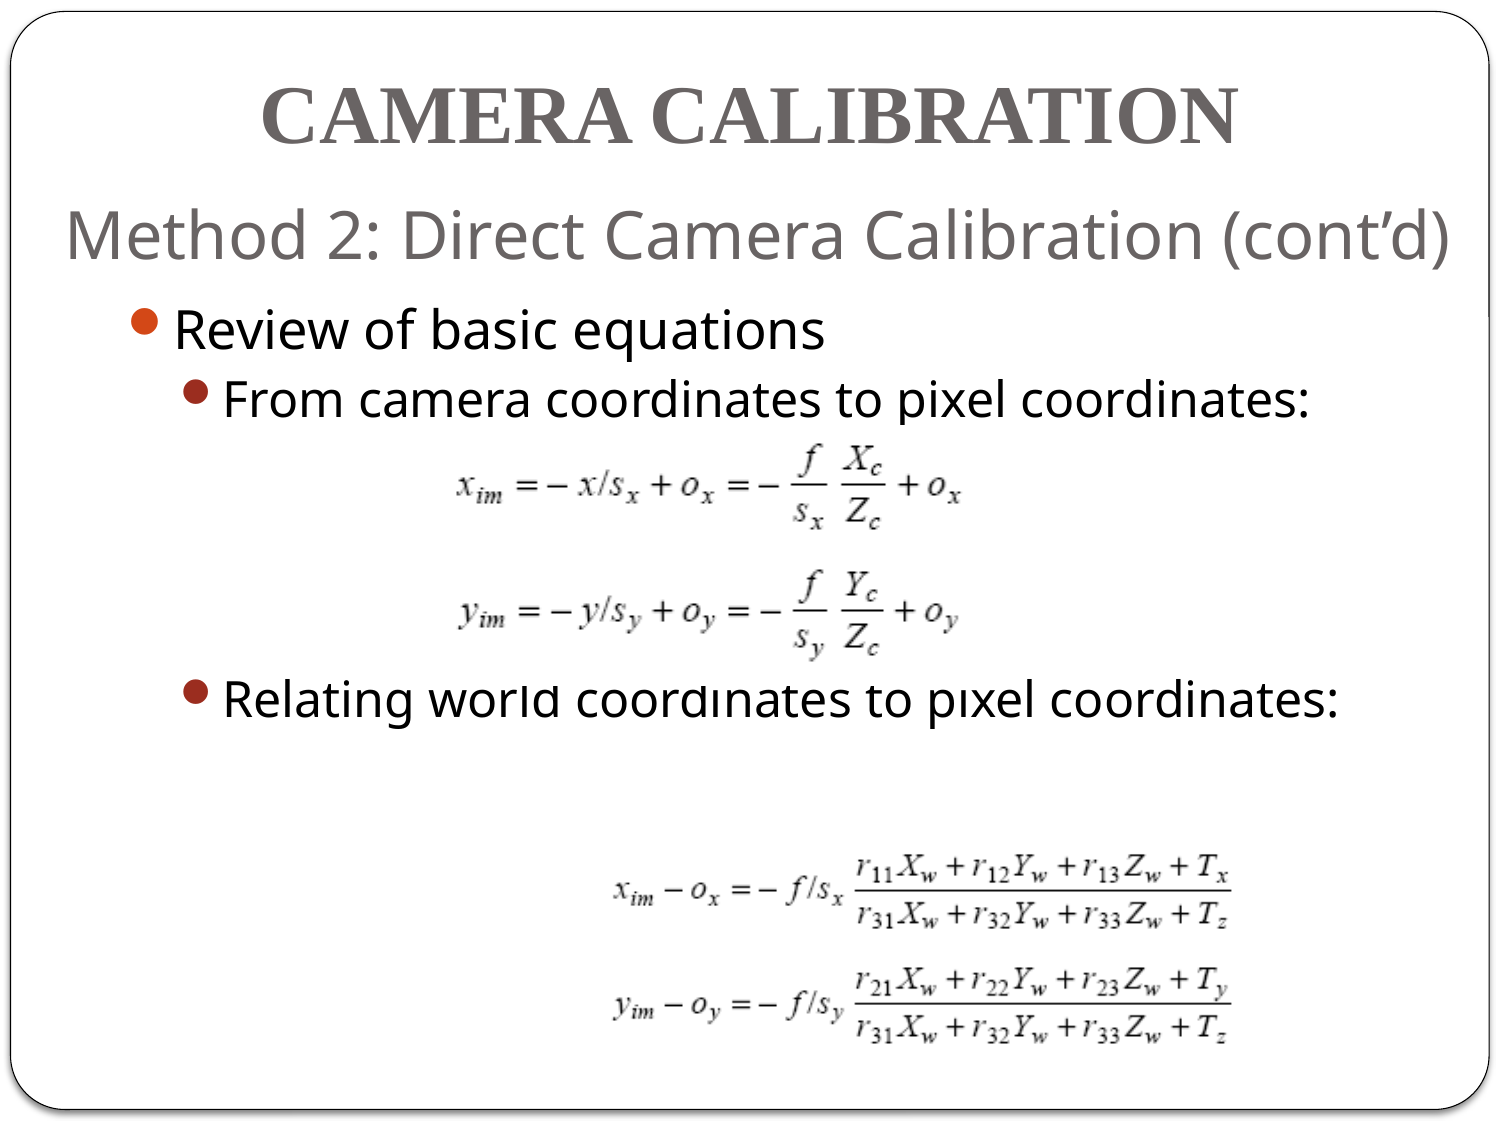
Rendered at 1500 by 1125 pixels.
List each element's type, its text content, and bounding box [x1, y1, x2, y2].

picture [437, 424, 1026, 686]
title Method 2: Direct Camera Calibration (cont’d) [50, 99, 1500, 288]
text_box CAMERA CALIBRATION [74, 45, 1425, 175]
picture [587, 830, 1269, 1082]
list Review of basic equations From camera coordinates to pixel coordinates: Relating world coordinates to pixel coordinates: [112, 287, 1388, 963]
